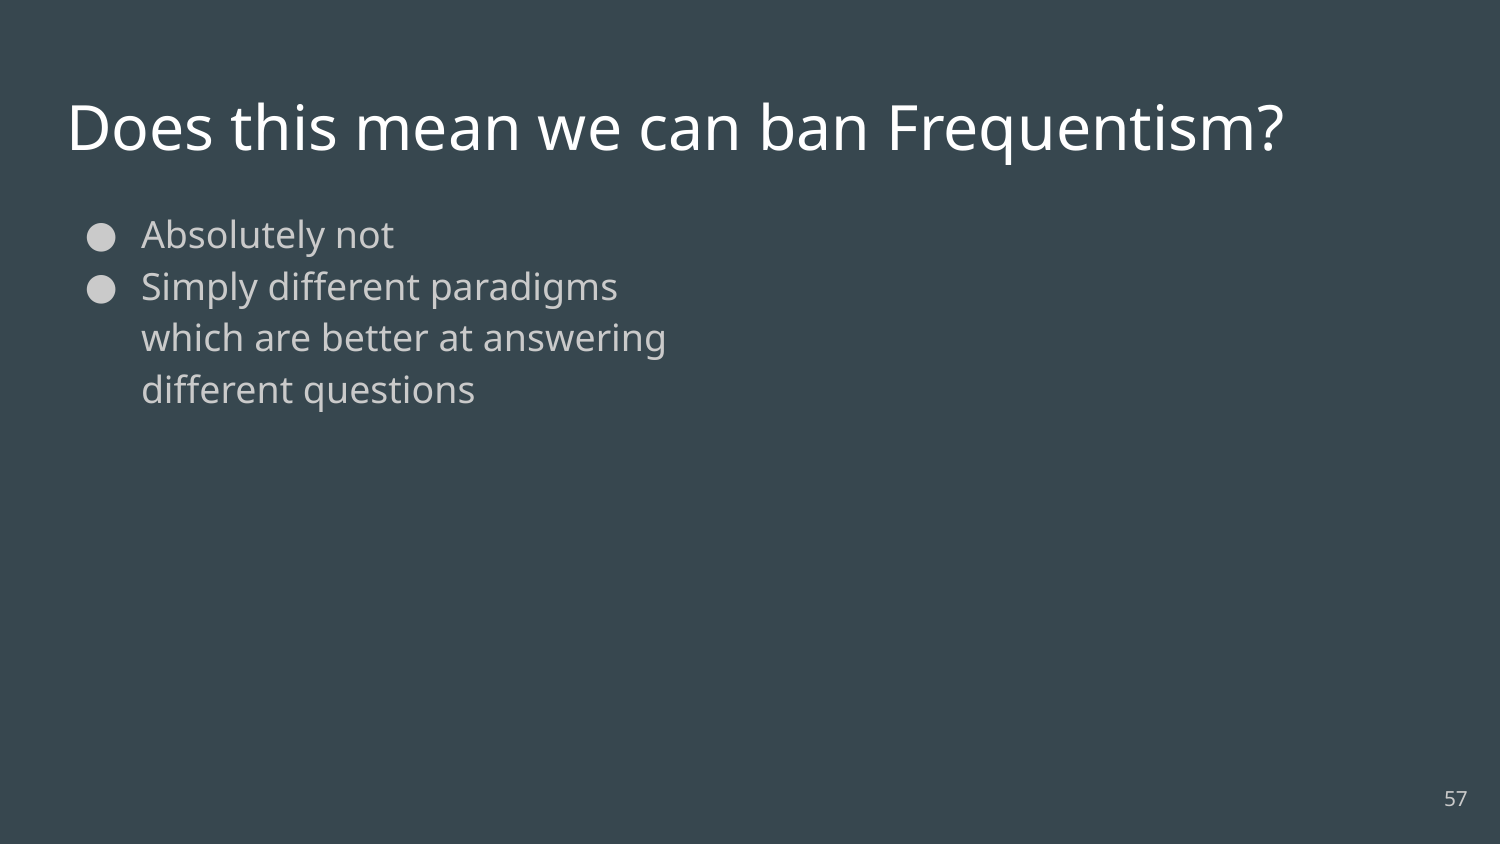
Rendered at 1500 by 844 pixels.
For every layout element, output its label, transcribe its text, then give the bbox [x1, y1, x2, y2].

slide_number ‹#› [1392, 767, 1483, 833]
title Does this mean we can ban Frequentism? [51, 72, 1449, 167]
list Absolutely not Simply different paradigms which are better at answering different questions [51, 189, 723, 750]
